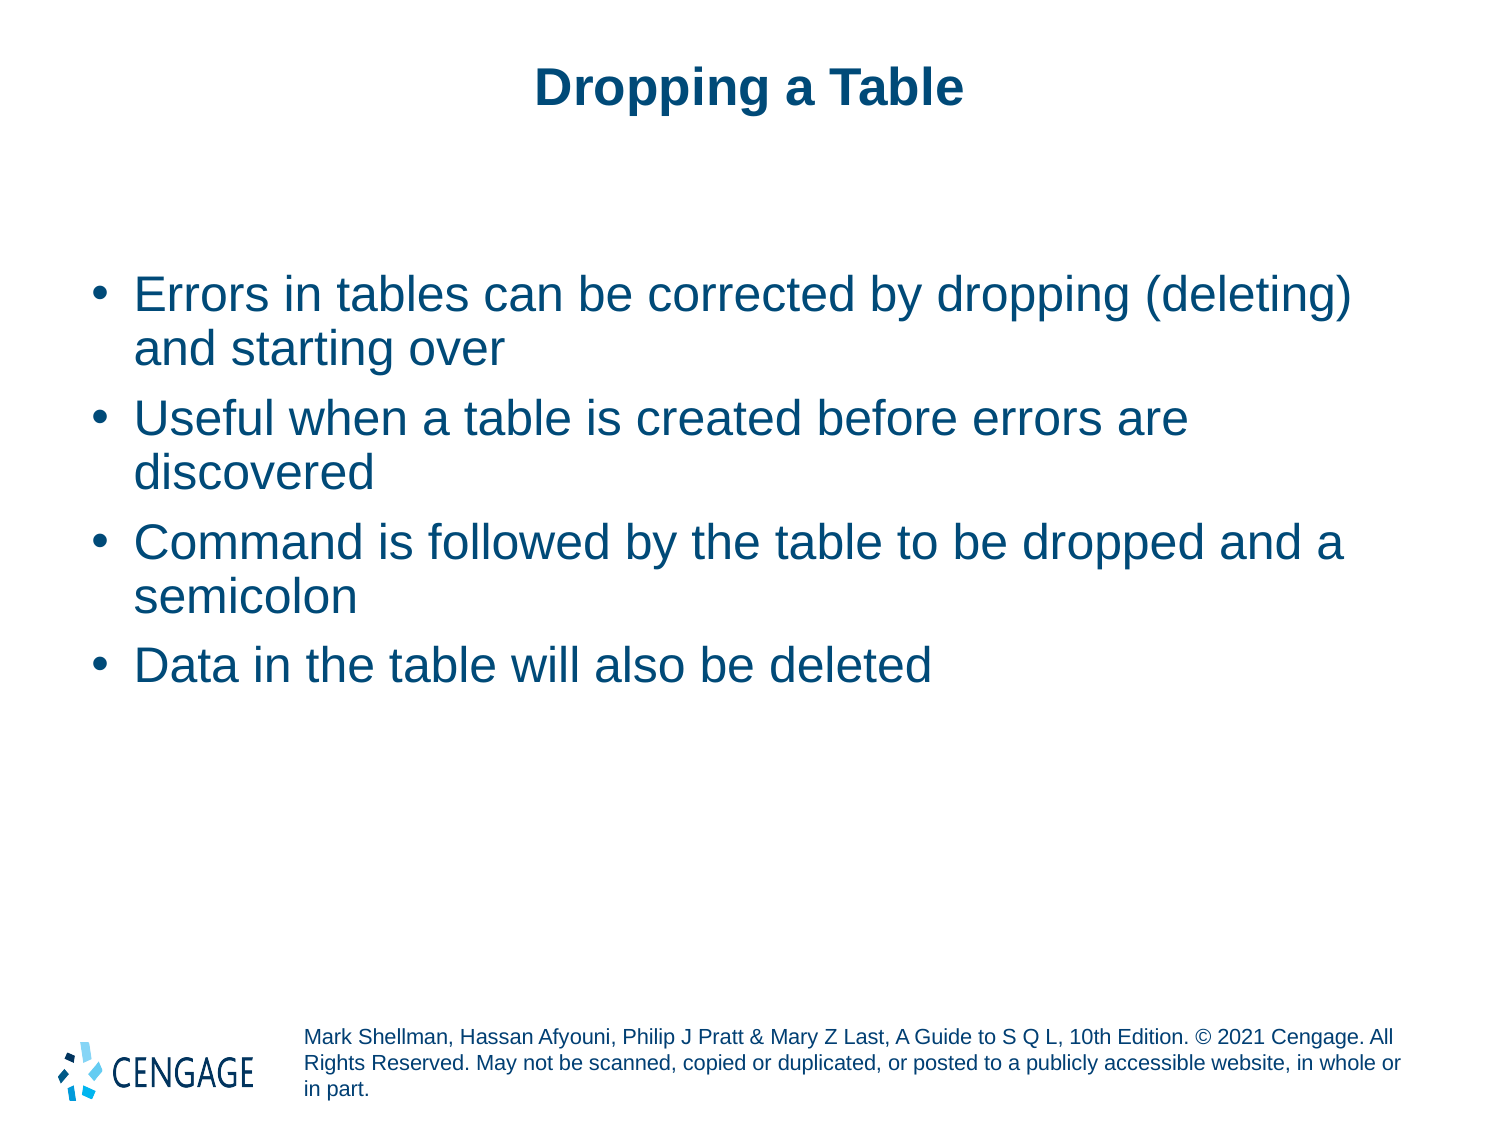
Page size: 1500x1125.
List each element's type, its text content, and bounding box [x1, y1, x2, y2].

picture [58, 1042, 253, 1101]
list Errors in tables can be corrected by dropping (deleting) and starting over Useful when a table is created before errors are discovered Command is followed by the table to be dropped and a semicolon Data in the table will also be deleted [91, 268, 1410, 990]
title Dropping a Table [103, 59, 1397, 171]
